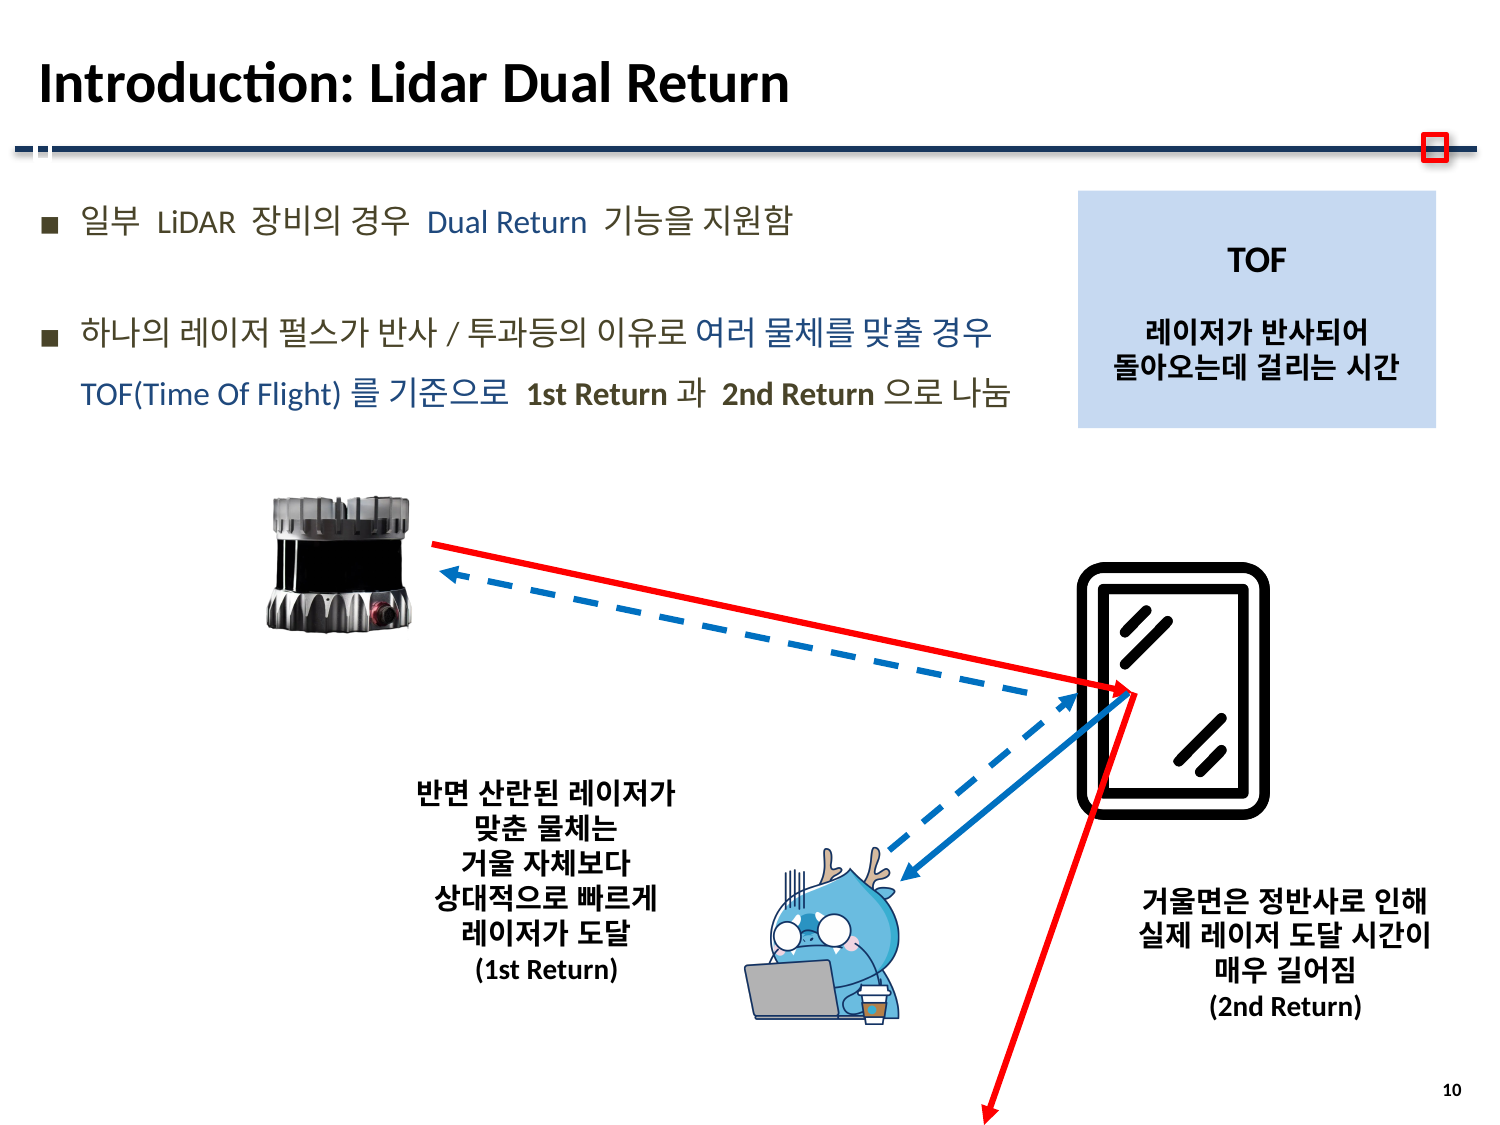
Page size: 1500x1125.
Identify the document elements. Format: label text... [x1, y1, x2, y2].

text_box 거울면은 정반사로 인해 실제 레이저 도달 시간이 매우 길어짐 (2nd Return) [1140, 875, 1448, 1030]
picture [1133, 562, 1302, 820]
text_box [888, 692, 1079, 851]
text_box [438, 570, 1028, 693]
title Introduction: Lidar Dual Return [23, 7, 1477, 151]
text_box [899, 859, 978, 882]
text_box TOF 레이저가 반사되어 돌아오는데 걸리는 시간 [1076, 189, 1438, 430]
picture [742, 846, 901, 1026]
text_box 반면 산란된 레이저가 맞춘 물체는 거울 자체보다 상대적으로 빠르게 레이저가 도달 (1st Return) [402, 767, 692, 993]
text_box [983, 692, 1136, 1125]
picture [262, 478, 416, 647]
slide_number 10 [1376, 1071, 1477, 1108]
list 일부 LiDAR 장비의 경우 Dual Return 기능을 지원함 하나의 레이저 펄스가 반사/투과등의 이유로 여러 물체를 맞출 경우 TOF(Time Of Flight)를 기준으로 1st Return과 2nd Return으로 나눔 [23, 172, 1477, 501]
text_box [431, 543, 1133, 694]
